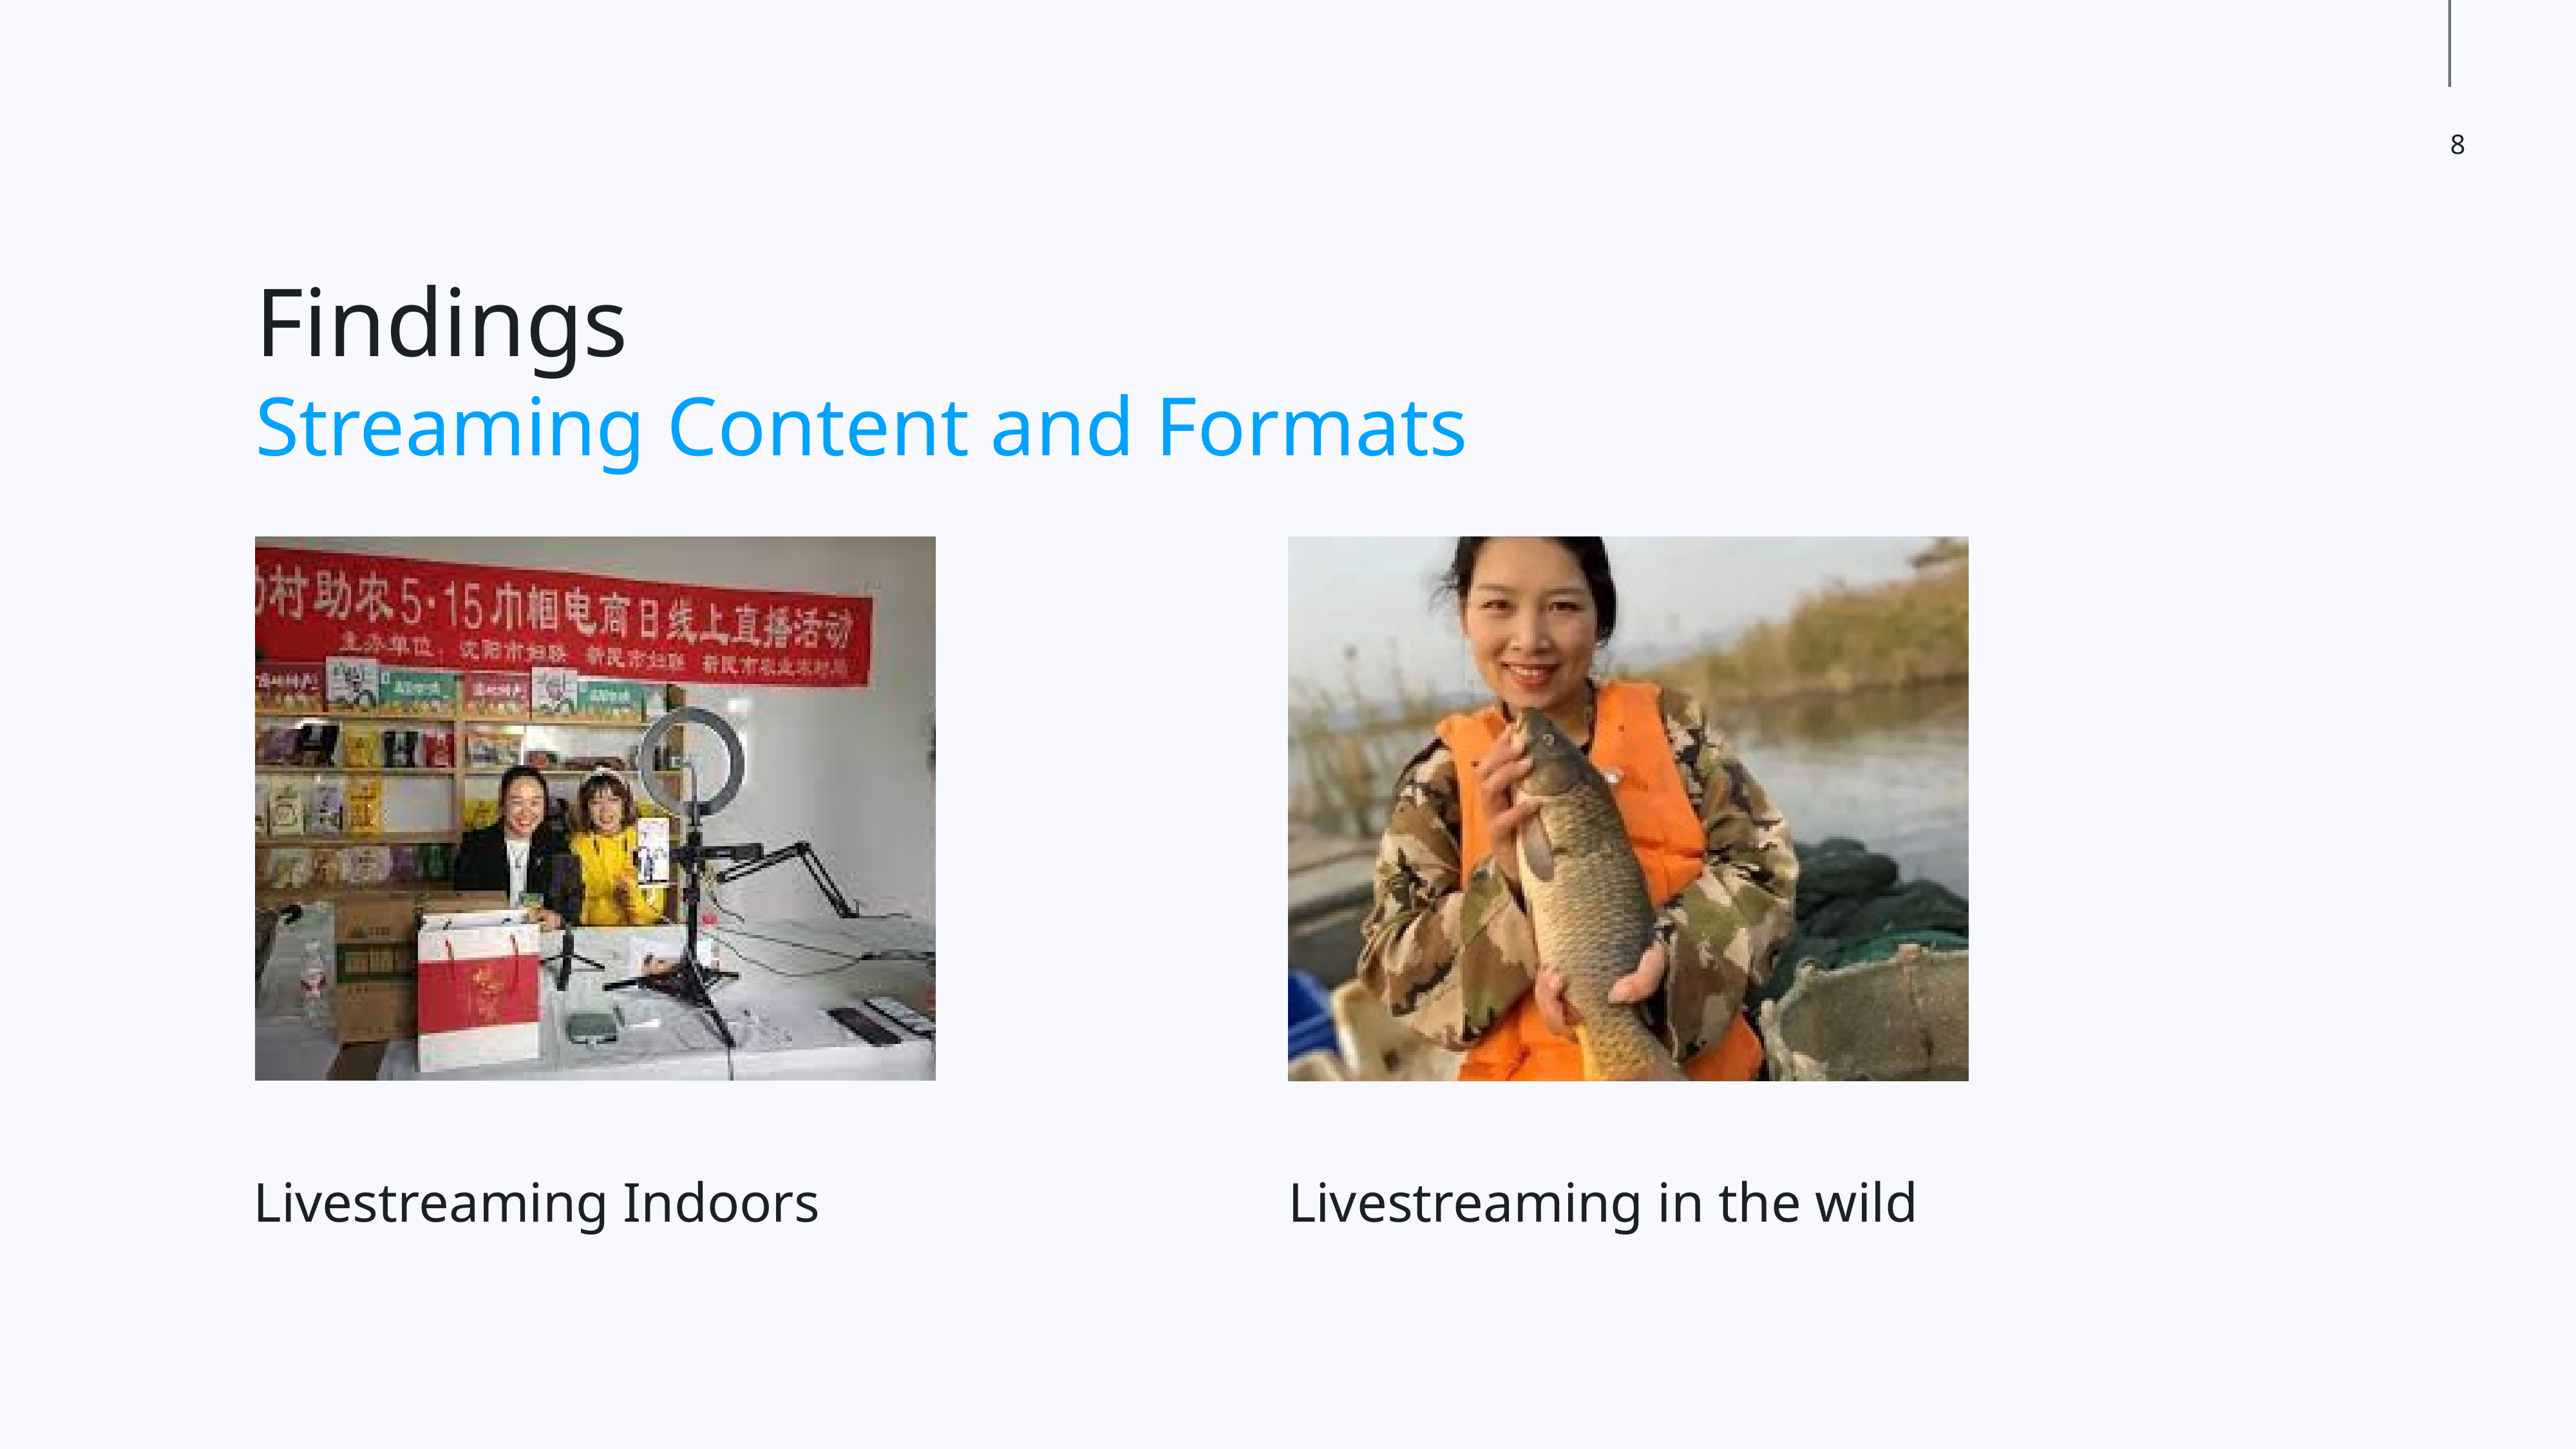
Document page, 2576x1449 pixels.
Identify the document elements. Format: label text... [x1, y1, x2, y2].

list Livestreaming Indoors [253, 1136, 1014, 1211]
list Findings Streaming Content and Formats [255, 263, 1610, 353]
picture [254, 536, 936, 1081]
picture [1287, 536, 1969, 1081]
list Livestreaming in the wild [1288, 1136, 2000, 1211]
